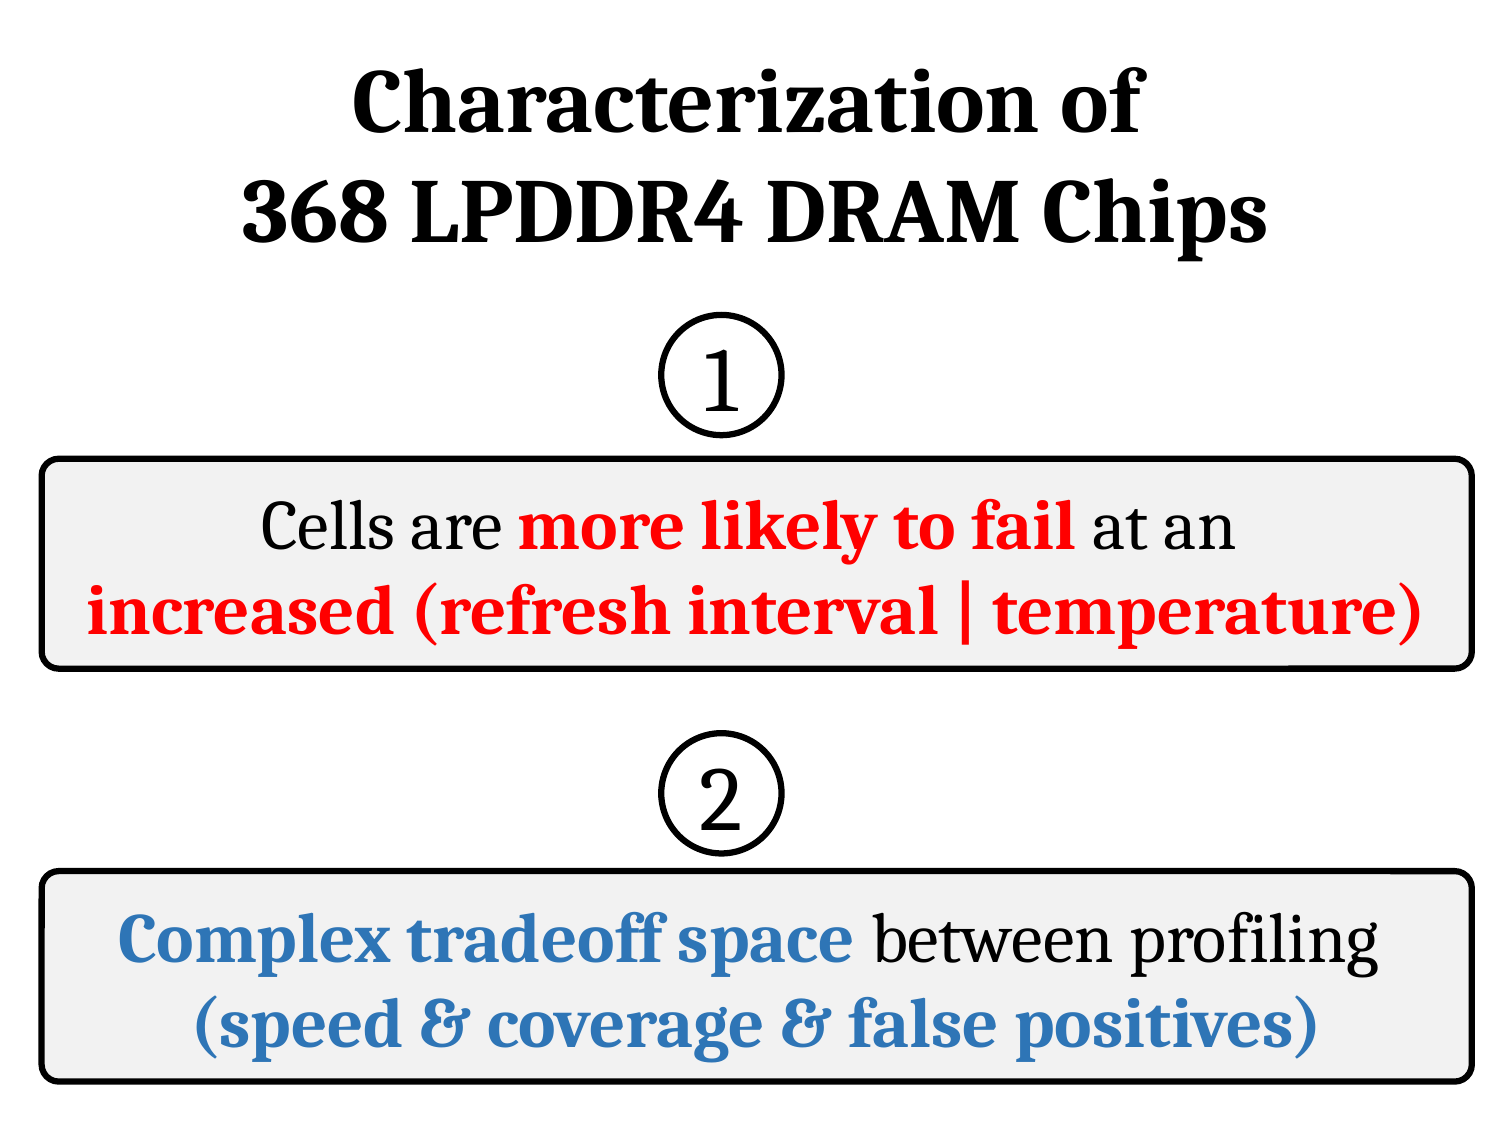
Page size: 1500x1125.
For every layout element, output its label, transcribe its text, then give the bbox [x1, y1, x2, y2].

text_box 2 [660, 732, 783, 855]
text_box 1 [660, 313, 783, 437]
text_box Cells are more likely to fail at an increased (refresh interval | temperature) [40, 457, 1473, 670]
list Characterization of 368 LPDDR4 DRAM Chips [52, 33, 1461, 274]
text_box [0, 476, 1500, 694]
text_box Complex tradeoff space between profiling (speed & coverage & false positives) [40, 870, 1473, 1083]
